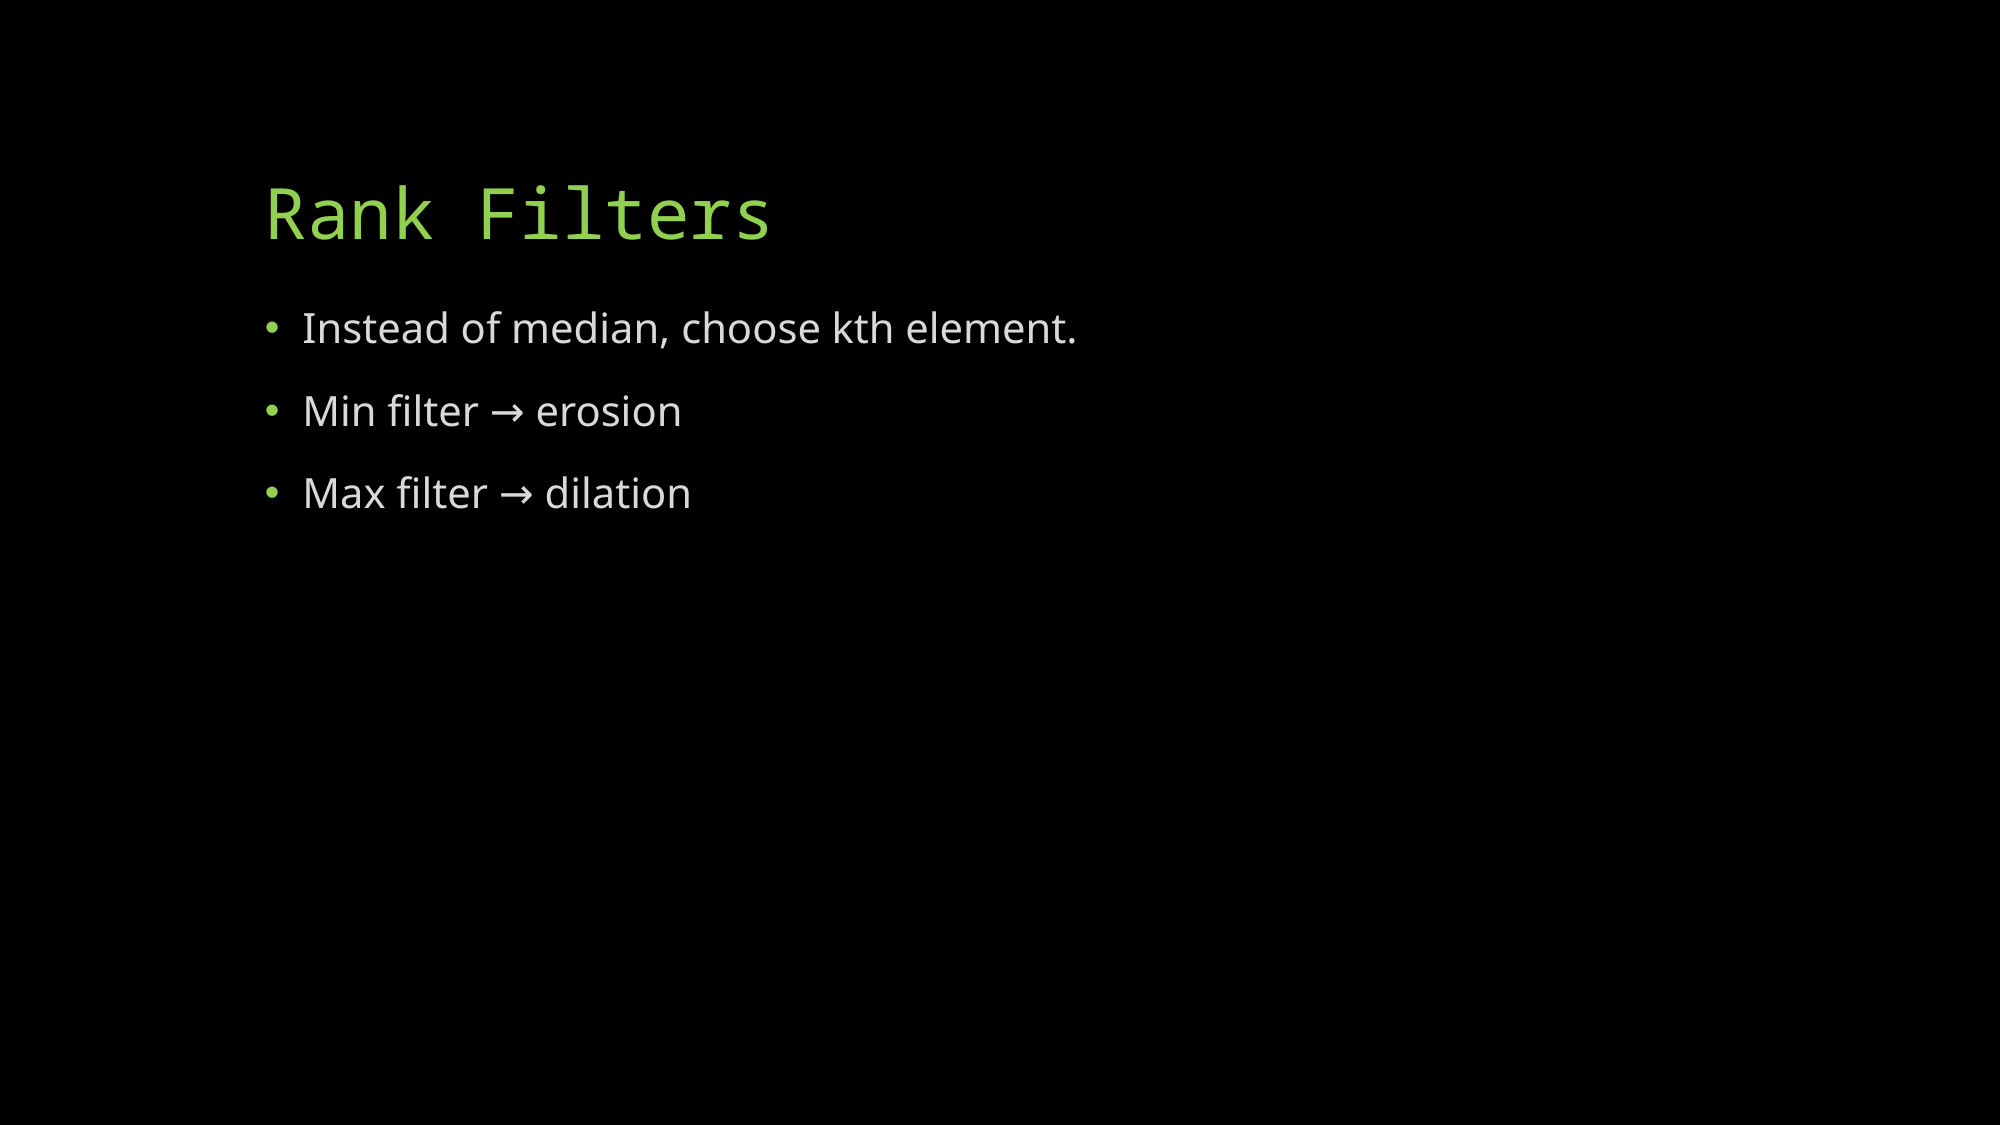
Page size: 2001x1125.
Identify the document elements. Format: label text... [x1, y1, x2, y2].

title Rank Filters [249, 75, 1750, 263]
list Instead of median, choose kth element. Min filter → erosion Max filter → dilation [249, 299, 1750, 1000]
